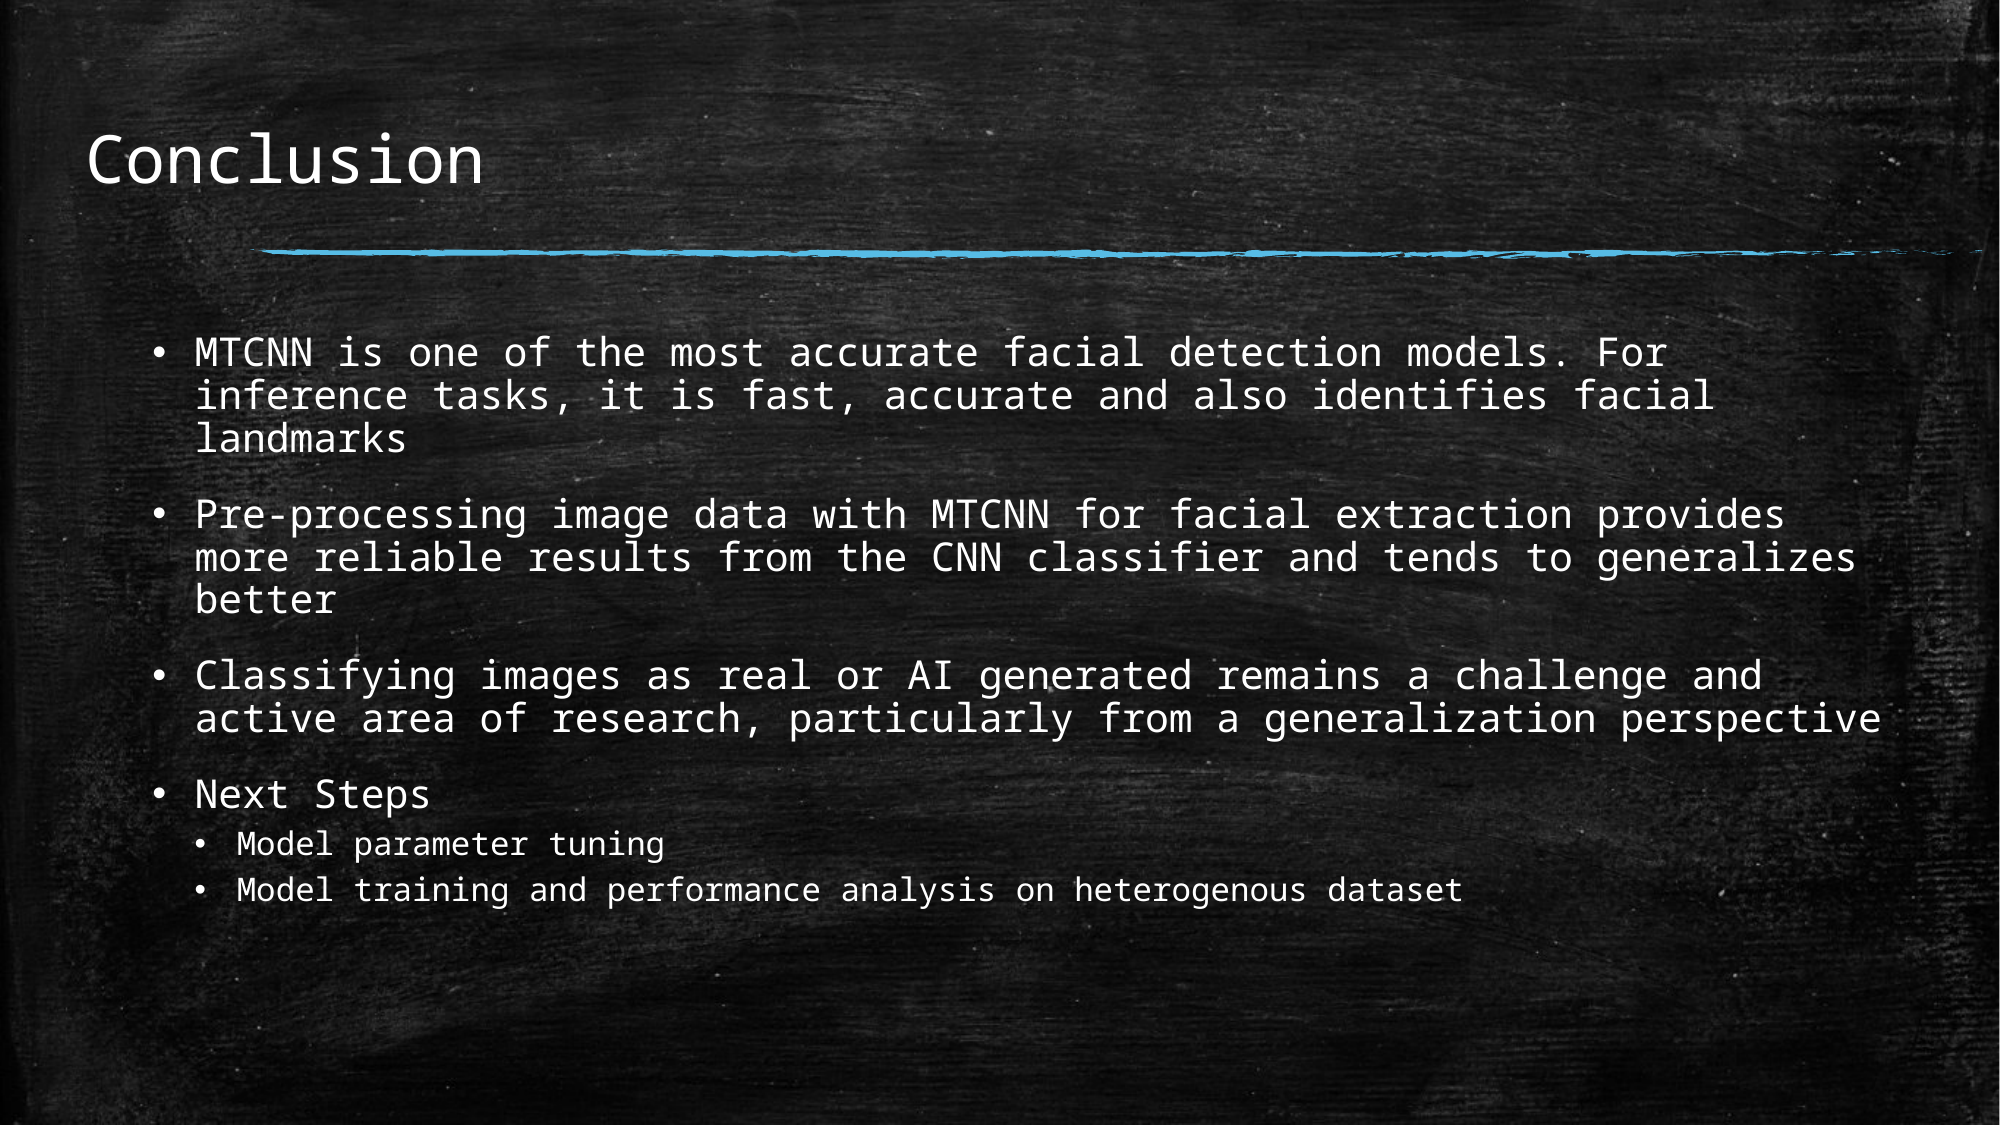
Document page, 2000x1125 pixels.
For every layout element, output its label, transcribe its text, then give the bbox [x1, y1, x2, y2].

title Conclusion [70, 32, 1033, 206]
list MTCNN is one of the most accurate facial detection models. For inference tasks, it is fast, accurate and also identifies facial landmarks Pre-processing image data with MTCNN for facial extraction provides more reliable results from the CNN classifier and tends to generalizes better Classifying images as real or AI generated remains a challenge and active area of research, particularly from a generalization perspective Next Steps Model parameter tuning Model training and performance analysis on heterogenous dataset [137, 324, 1900, 938]
